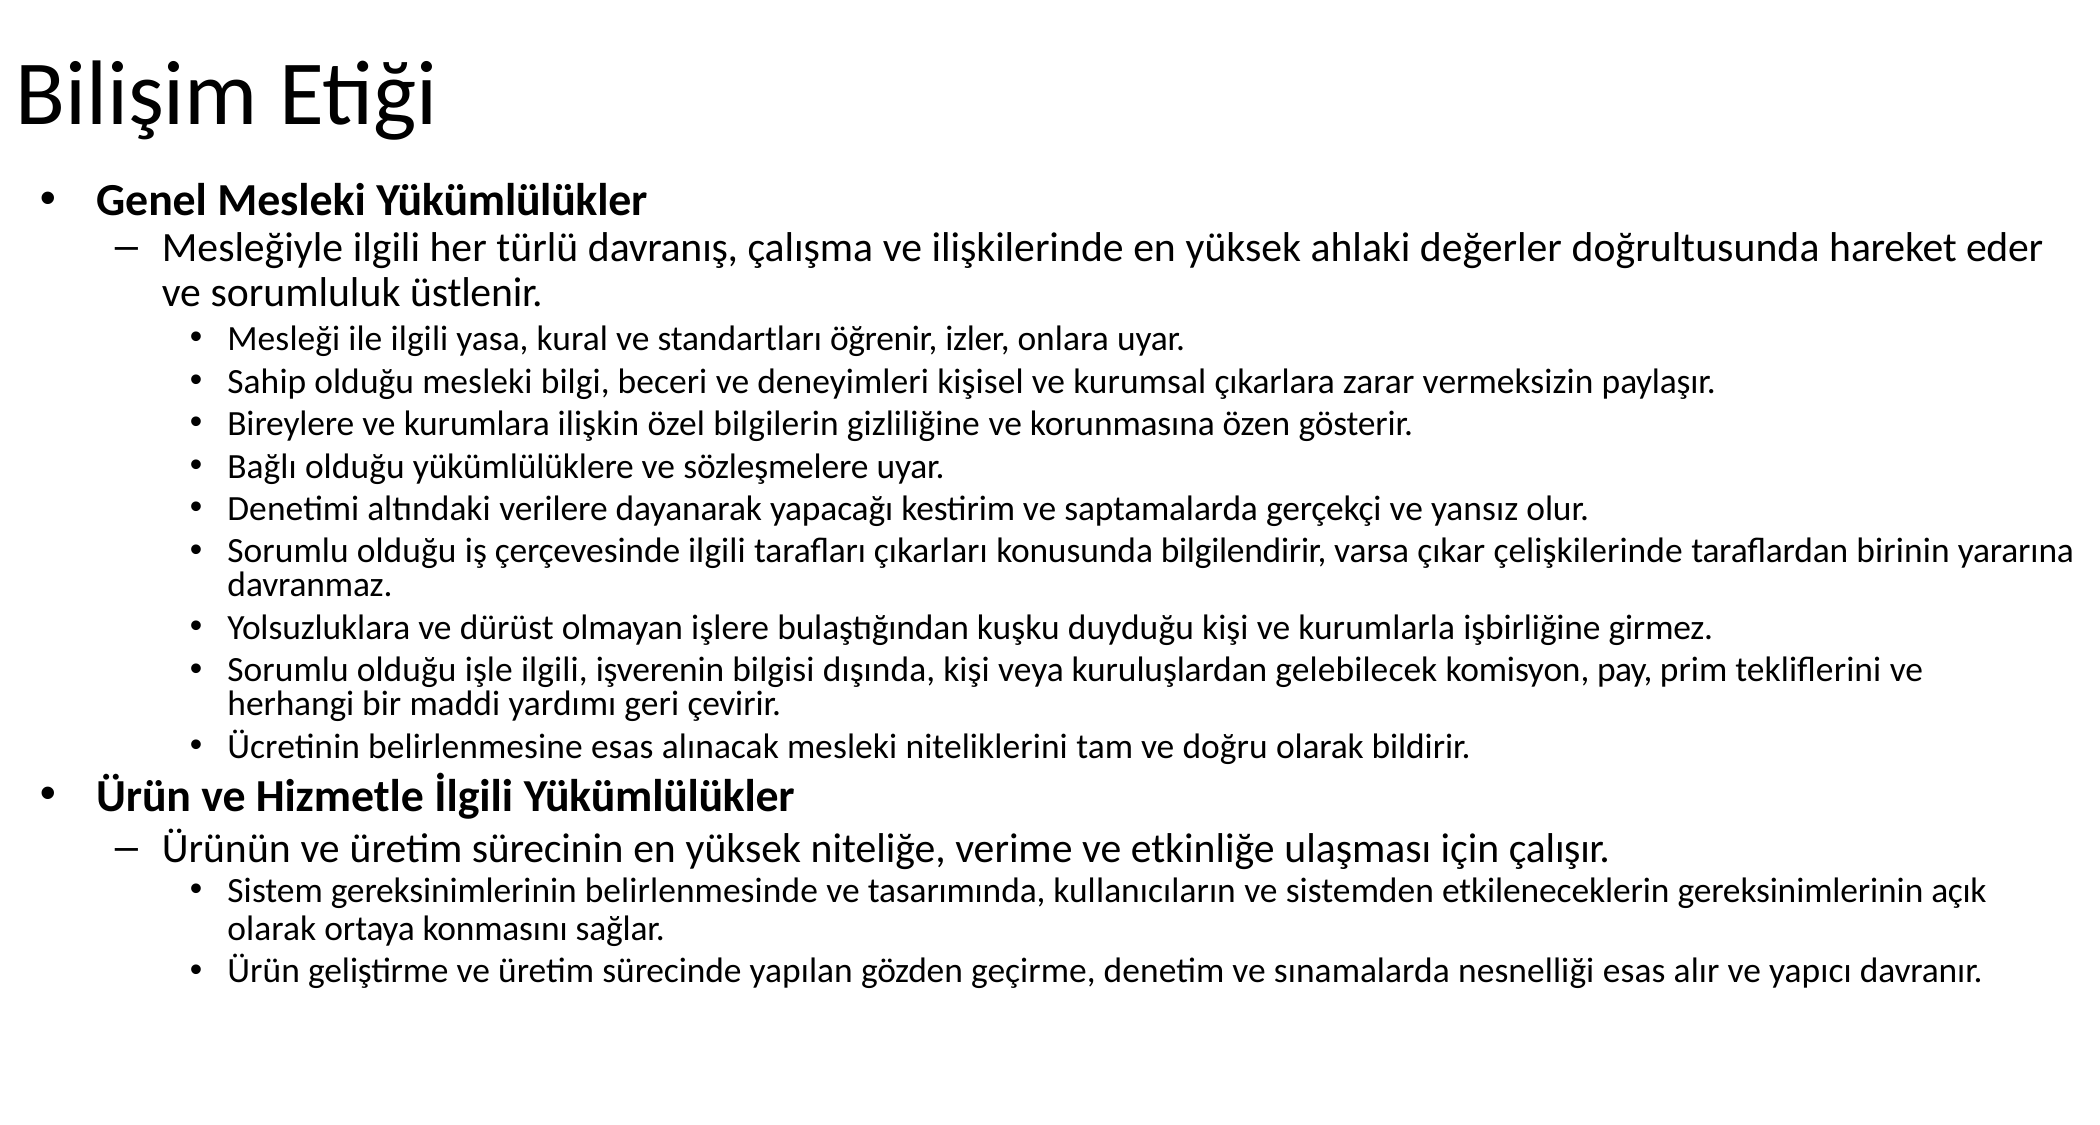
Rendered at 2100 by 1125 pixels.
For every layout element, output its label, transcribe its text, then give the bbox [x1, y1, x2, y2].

title Bilişim Etiği [13, 30, 442, 221]
text_box Genel Mesleki Yükümlülükler Mesleğiyle ilgili her türlü davranış, çalışma ve ilişkilerinde en yüksek ahlaki değerler doğrultusunda hareket eder ve sorumluluk üstlenir. Mesleği ile ilgili yasa, kural ve standartları öğrenir, izler, onlara uyar. Sahip olduğu mesleki bilgi, beceri ve deneyimleri kişisel ve kurumsal çıkarlara zarar vermeksizin paylaşır. Bireylere ve kurumlara ilişkin özel bilgilerin gizliliğine ve korunmasına özen gösterir. Bağlı olduğu yükümlülüklere ve sözleşmelere uyar. Denetimi altındaki verilere dayanarak yapacağı kestirim ve saptamalarda gerçekçi ve yansız olur. Sorumlu olduğu iş çerçevesinde ilgili tarafları çıkarları konusunda bilgilendirir, varsa çıkar çelişkilerinde taraflardan birinin yararına davranmaz. Yolsuzluklara ve dürüst olmayan işlere bulaştığından kuşku duyduğu kişi ve kurumlarla işbirliğine girmez. Sorumlu olduğu işle ilgili, işverenin bilgisi dışında, kişi veya kuruluşlardan gelebilecek komisyon, pay, prim tekliflerini ve herhangi bir maddi yardımı geri çevirir. Ücretinin belirlenmesine esas alınacak mesleki niteliklerini tam ve doğru olarak bildirir. Ürün ve Hizmetle İlgili Yükümlülükler Ürünün ve üretim sürecinin en yüksek niteliğe, verime ve etkinliğe ulaşması için çalışır. Sistem gereksinimlerinin belirlenmesinde ve tasarımında, kullanıcıların ve sistemden etkileneceklerin gereksinimlerinin açık olarak ortaya konmasını sağlar. Ürün geliştirme ve üretim sürecinde yapılan gözden geçirme, denetim ve sınamalarda nesnelliği esas alır ve yapıcı davranır. [37, 167, 2078, 990]
